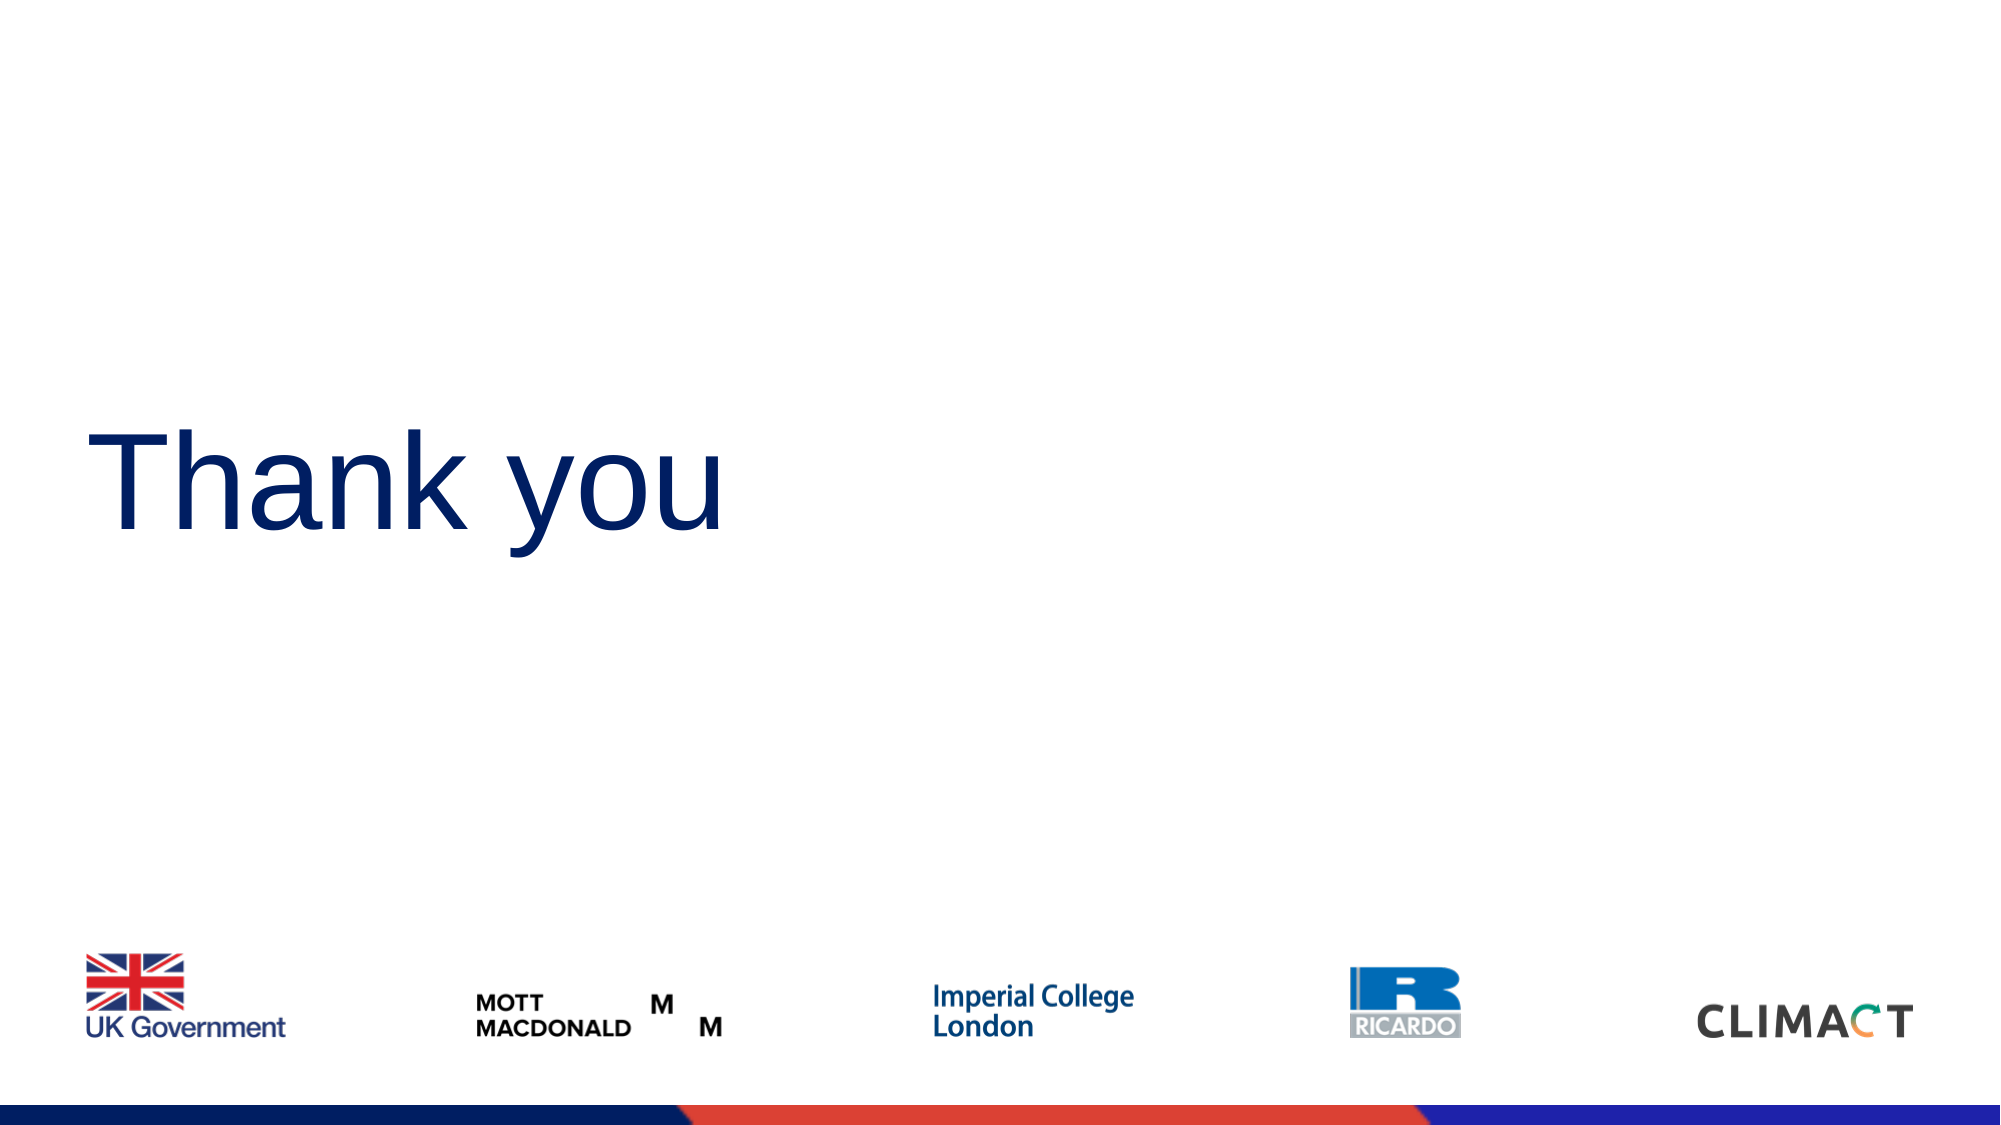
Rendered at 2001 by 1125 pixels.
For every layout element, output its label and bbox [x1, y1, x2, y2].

picture [838, 928, 1162, 1038]
picture [460, 928, 785, 1038]
picture [1589, 928, 1913, 1038]
picture [1211, 928, 1536, 1038]
picture [86, 928, 411, 1038]
picture [0, 1105, 2000, 1125]
